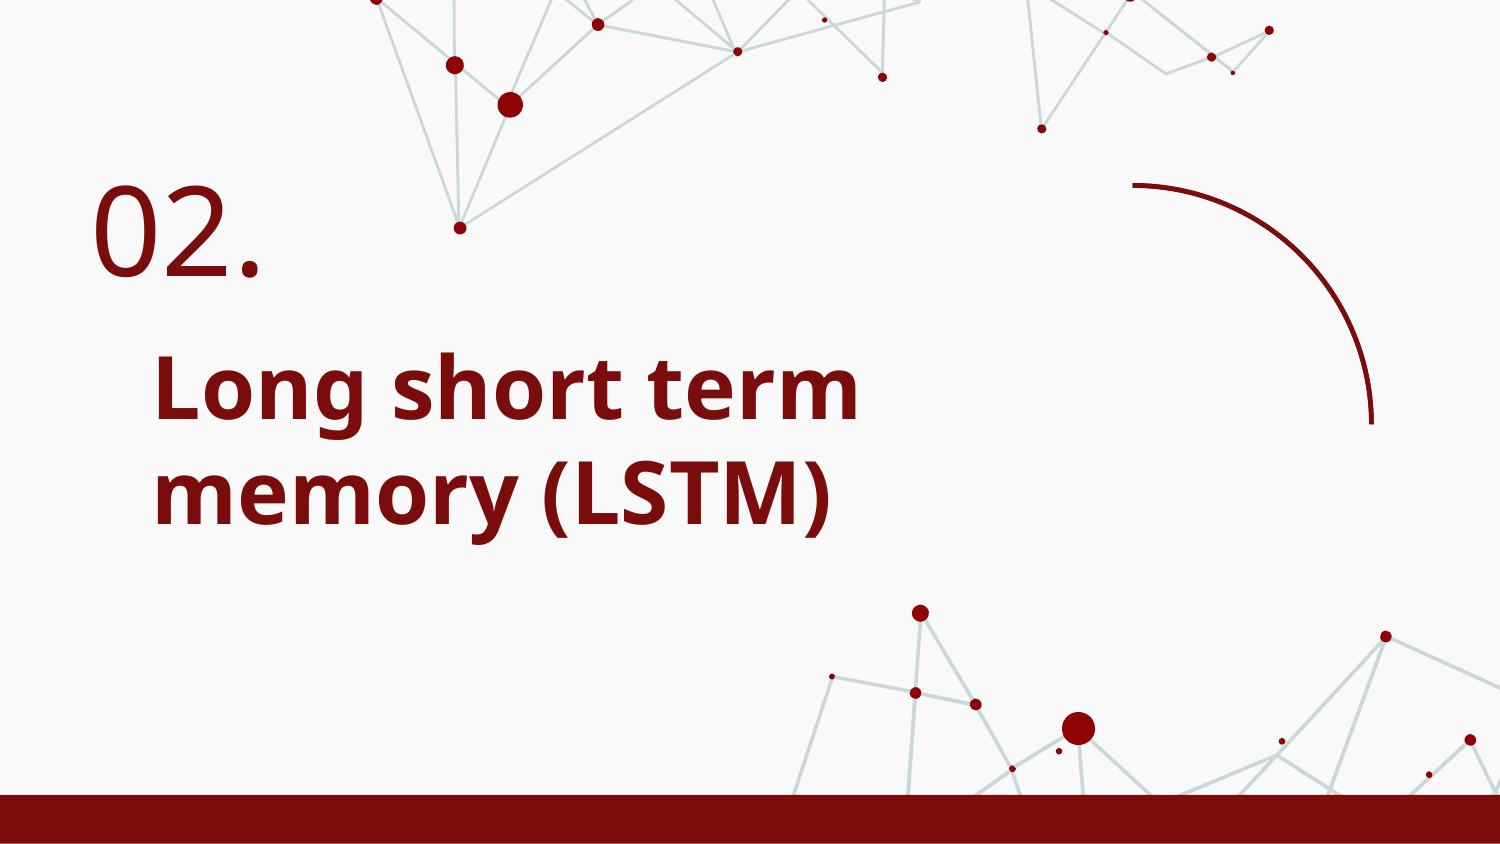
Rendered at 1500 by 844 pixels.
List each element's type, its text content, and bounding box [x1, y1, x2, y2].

text_box [1132, 185, 1372, 425]
title Long short term memory (LSTM) [136, 317, 929, 572]
title 02. [75, 136, 902, 298]
